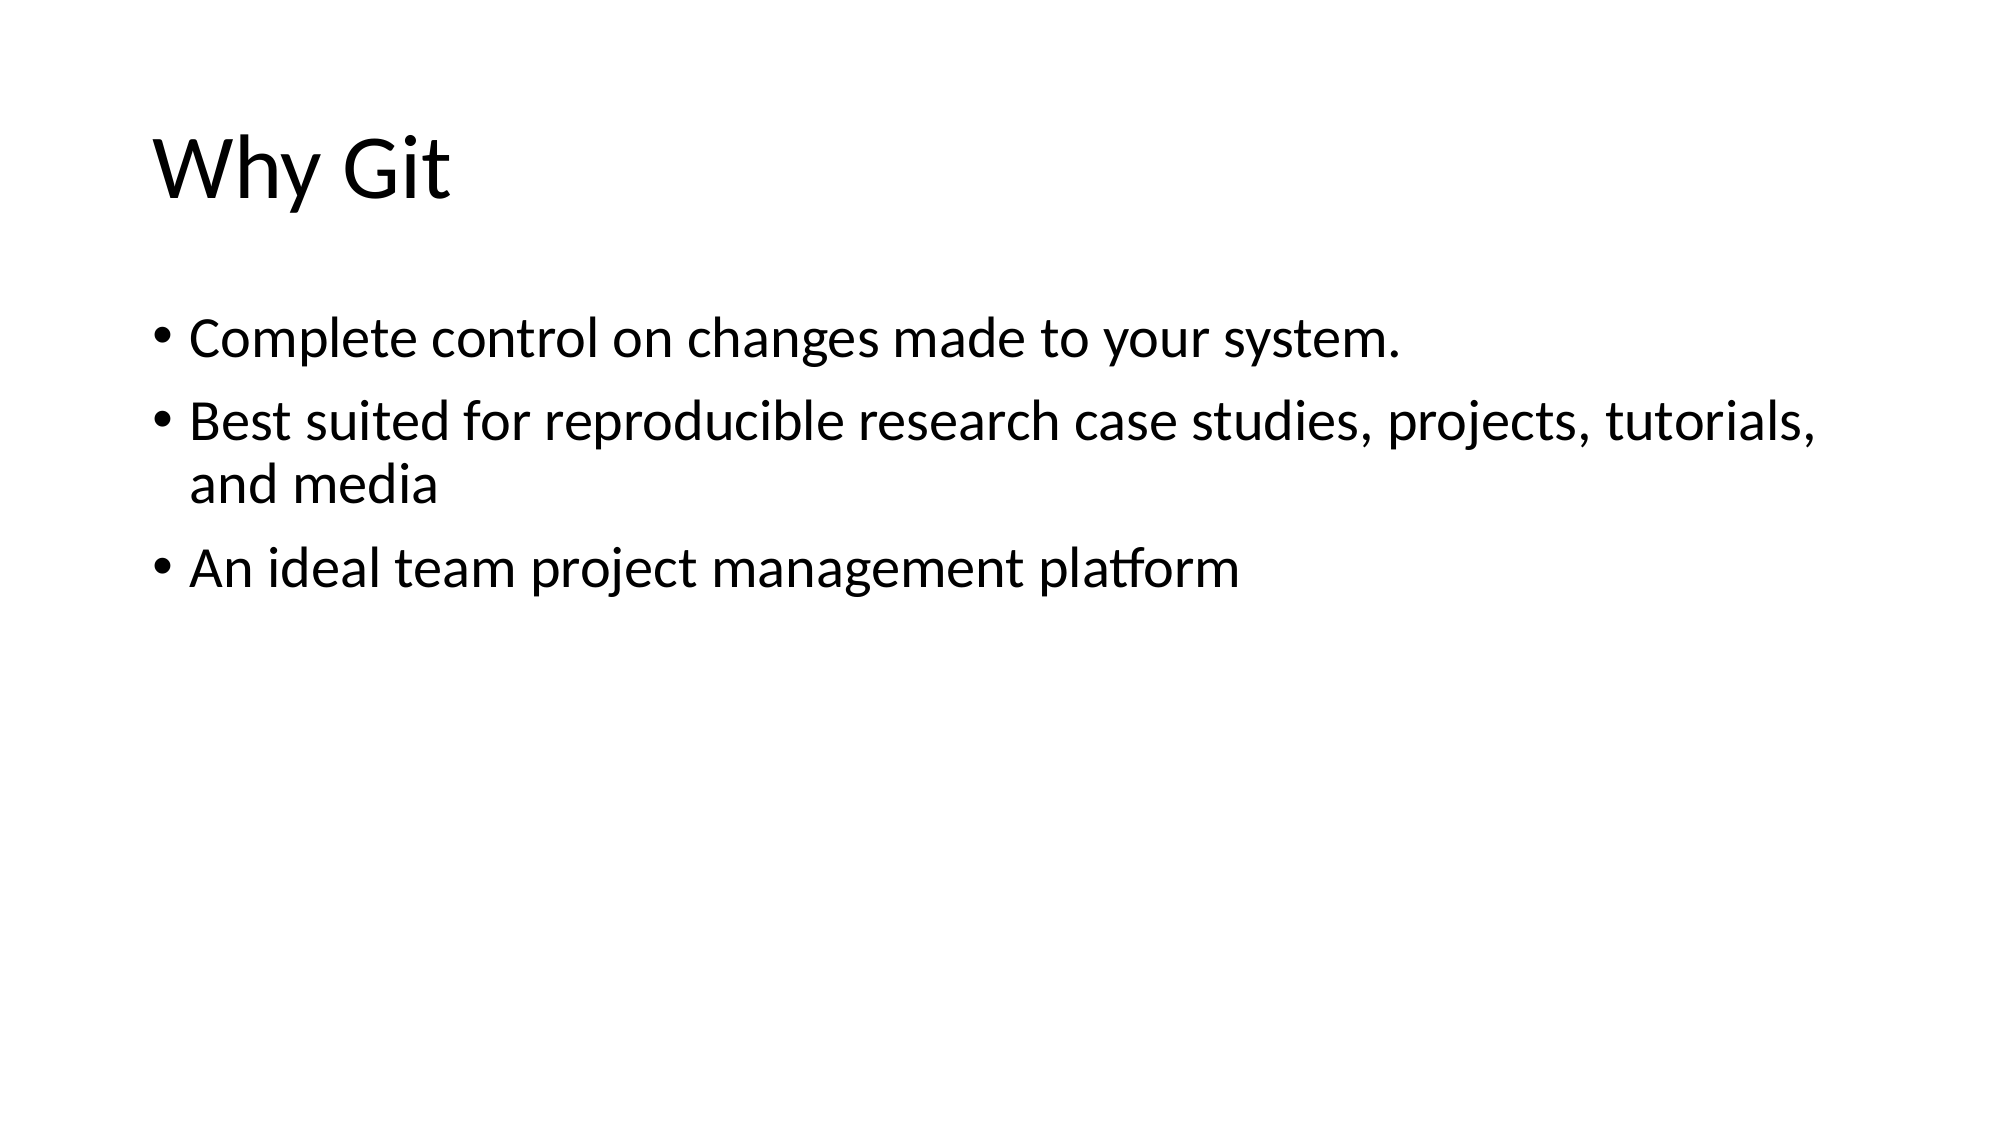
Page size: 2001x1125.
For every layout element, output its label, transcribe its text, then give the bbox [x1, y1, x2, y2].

title Why Git [137, 59, 1863, 278]
list Complete control on changes made to your system. Best suited for reproducible research case studies, projects, tutorials, and media An ideal team project management platform [137, 299, 1863, 1014]
